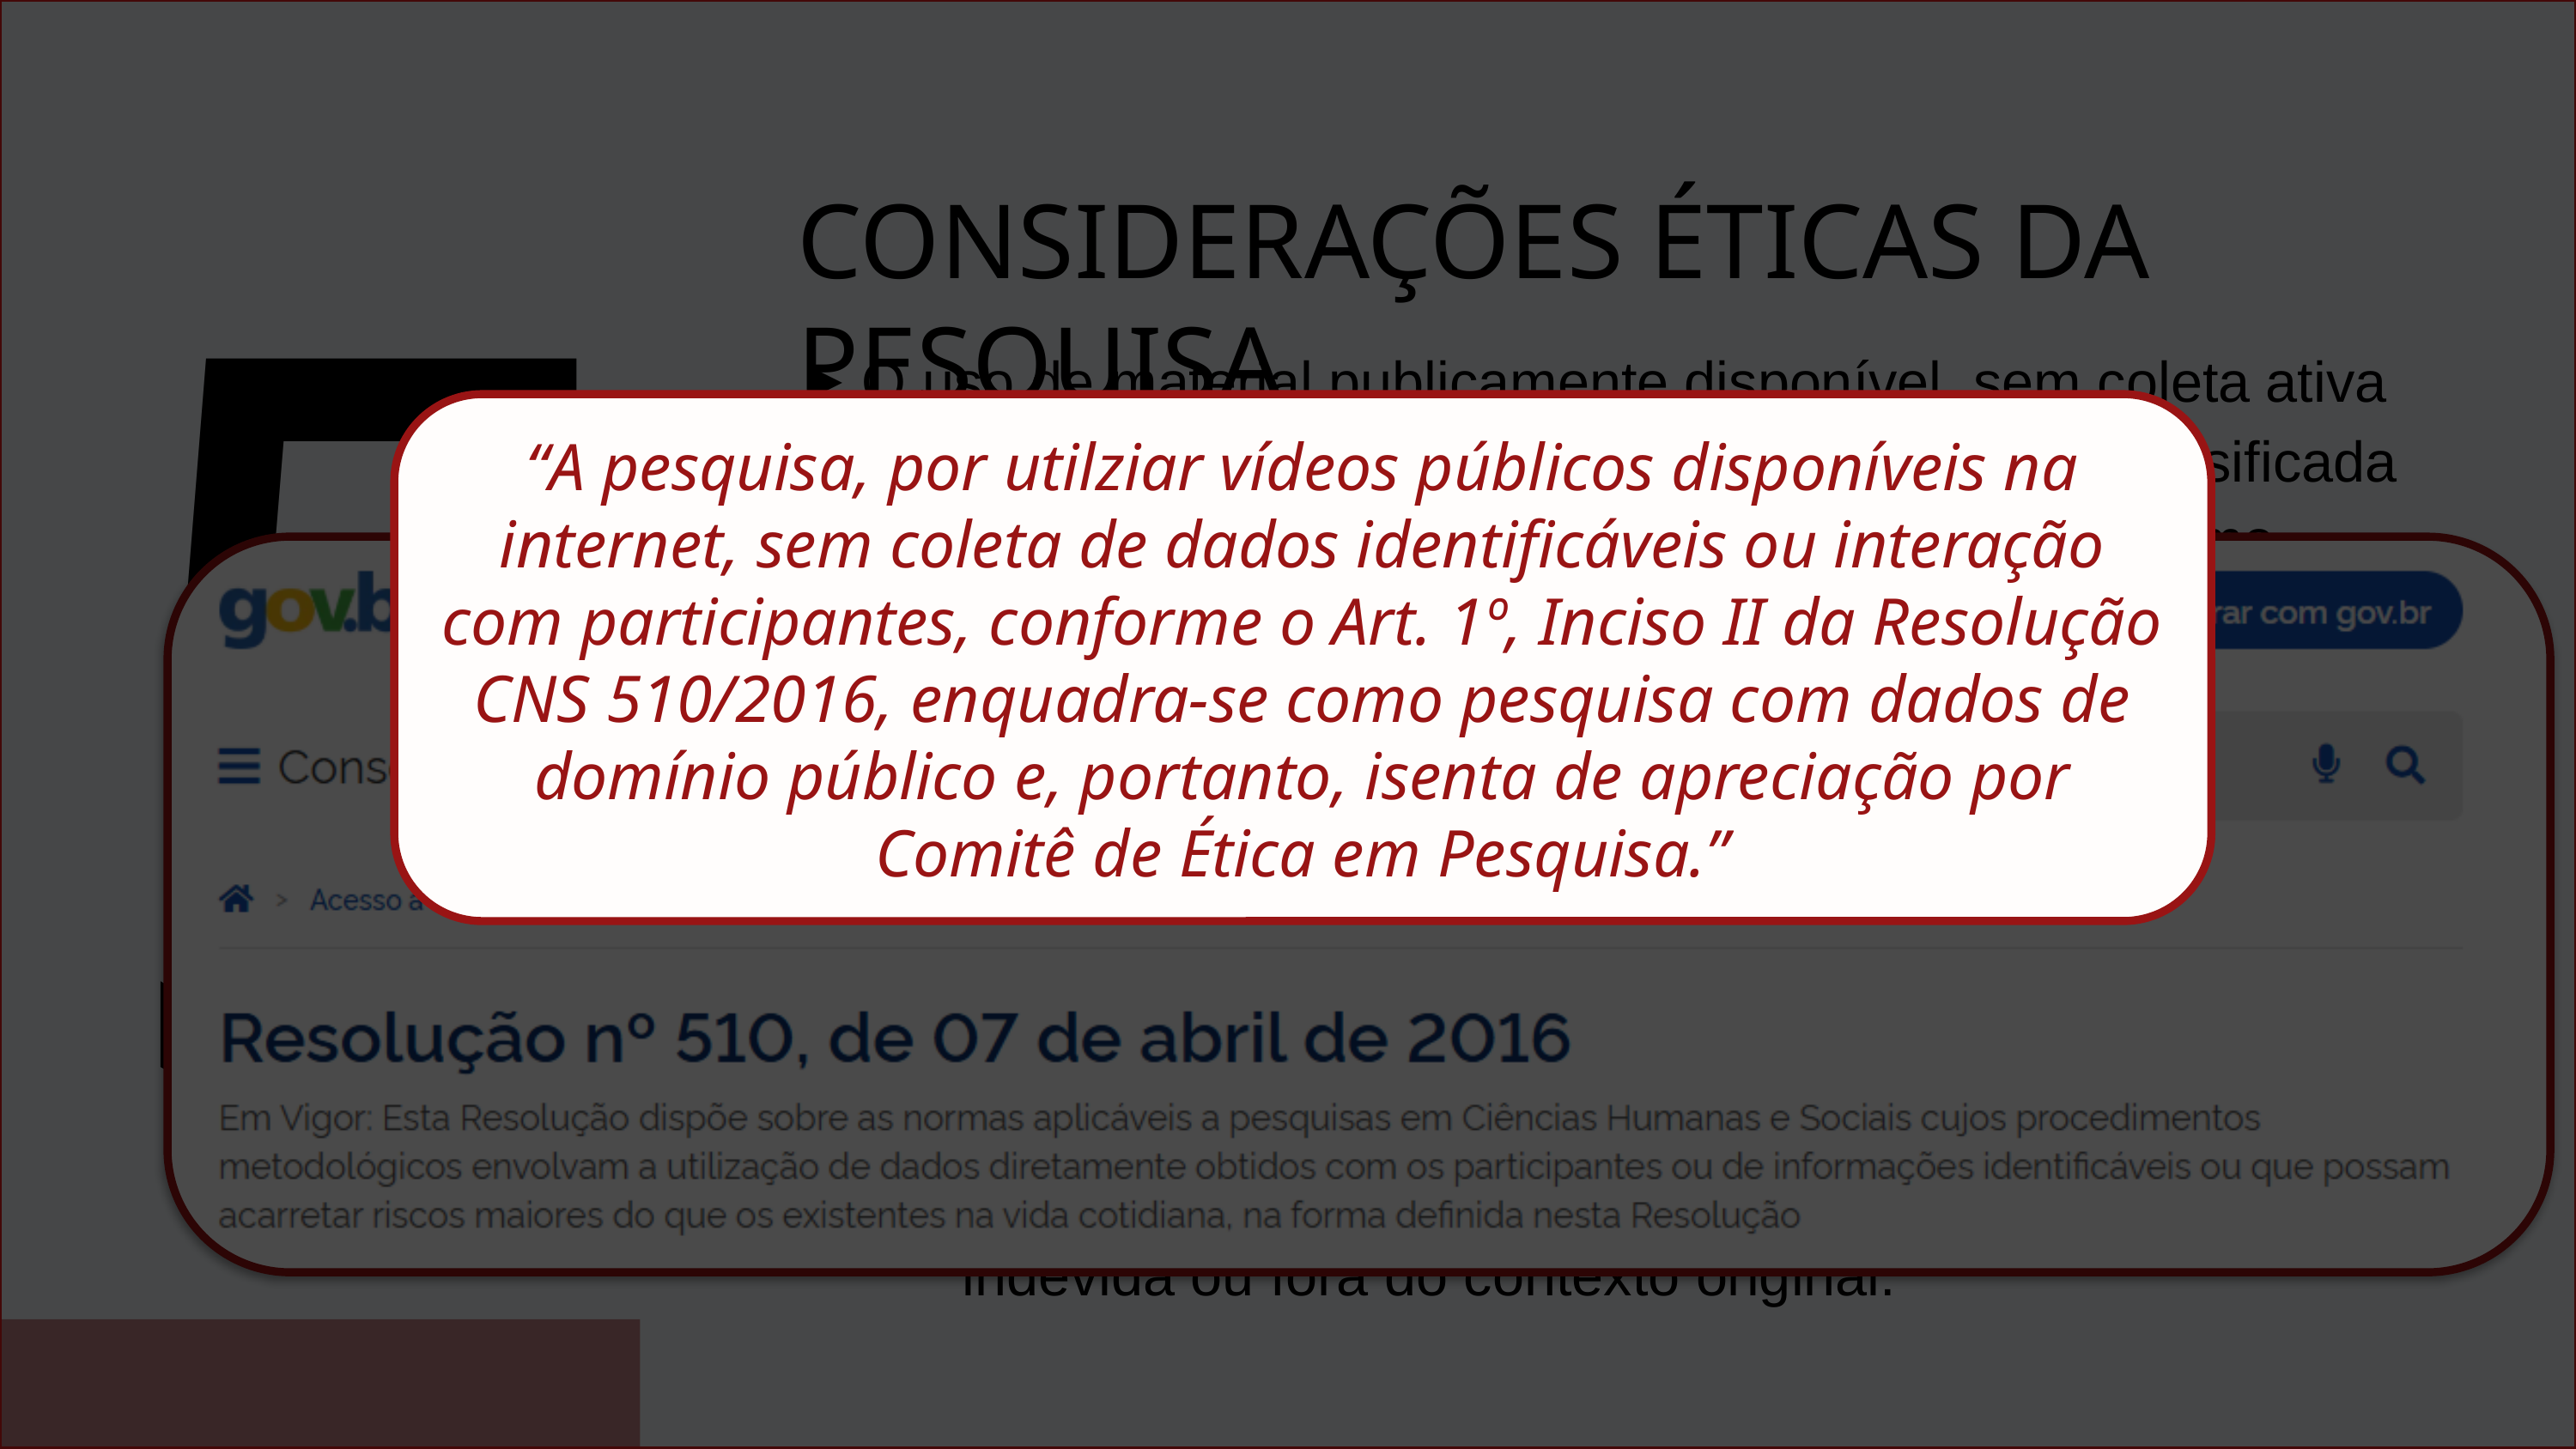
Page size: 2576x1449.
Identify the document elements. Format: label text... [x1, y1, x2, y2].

text_box [0, 0, 2576, 1449]
picture [167, 536, 2551, 1273]
text_box “A pesquisa, por utilziar vídeos públicos disponíveis na internet, sem coleta de dados identificáveis ou interação com participantes, conforme o Art. 1º, Inciso II da Resolução CNS 510/2016, enquadra-se como pesquisa com dados de domínio público e, portanto, isenta de apreciação por Comitê de Ética em Pesquisa.” [392, 392, 2214, 533]
